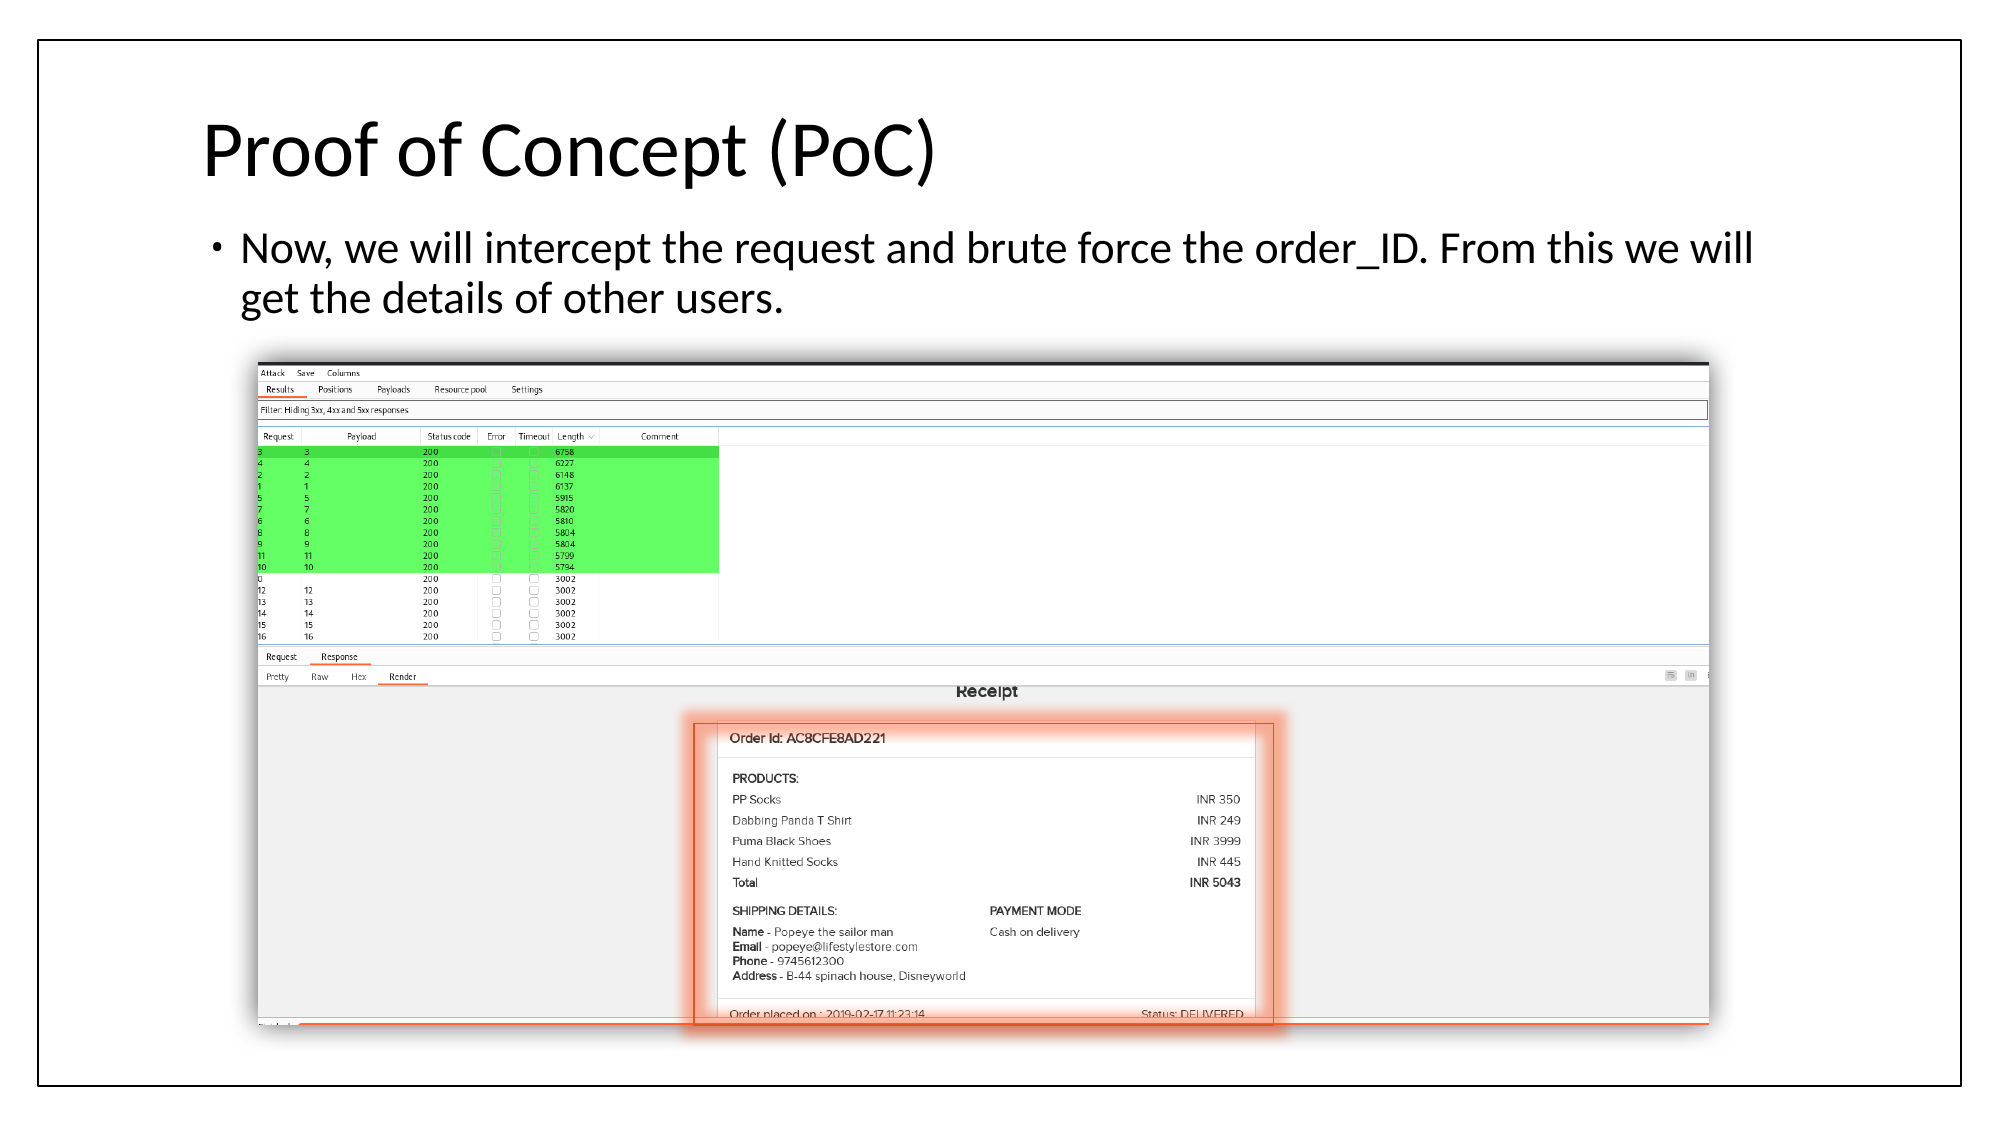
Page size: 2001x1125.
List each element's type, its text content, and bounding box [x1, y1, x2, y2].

title Proof of Concept (PoC) [187, 99, 1808, 202]
list Now, we will intercept the request and brute force the order_ID. From this we will get the details of other users. [187, 216, 1808, 880]
picture [258, 362, 1710, 1026]
